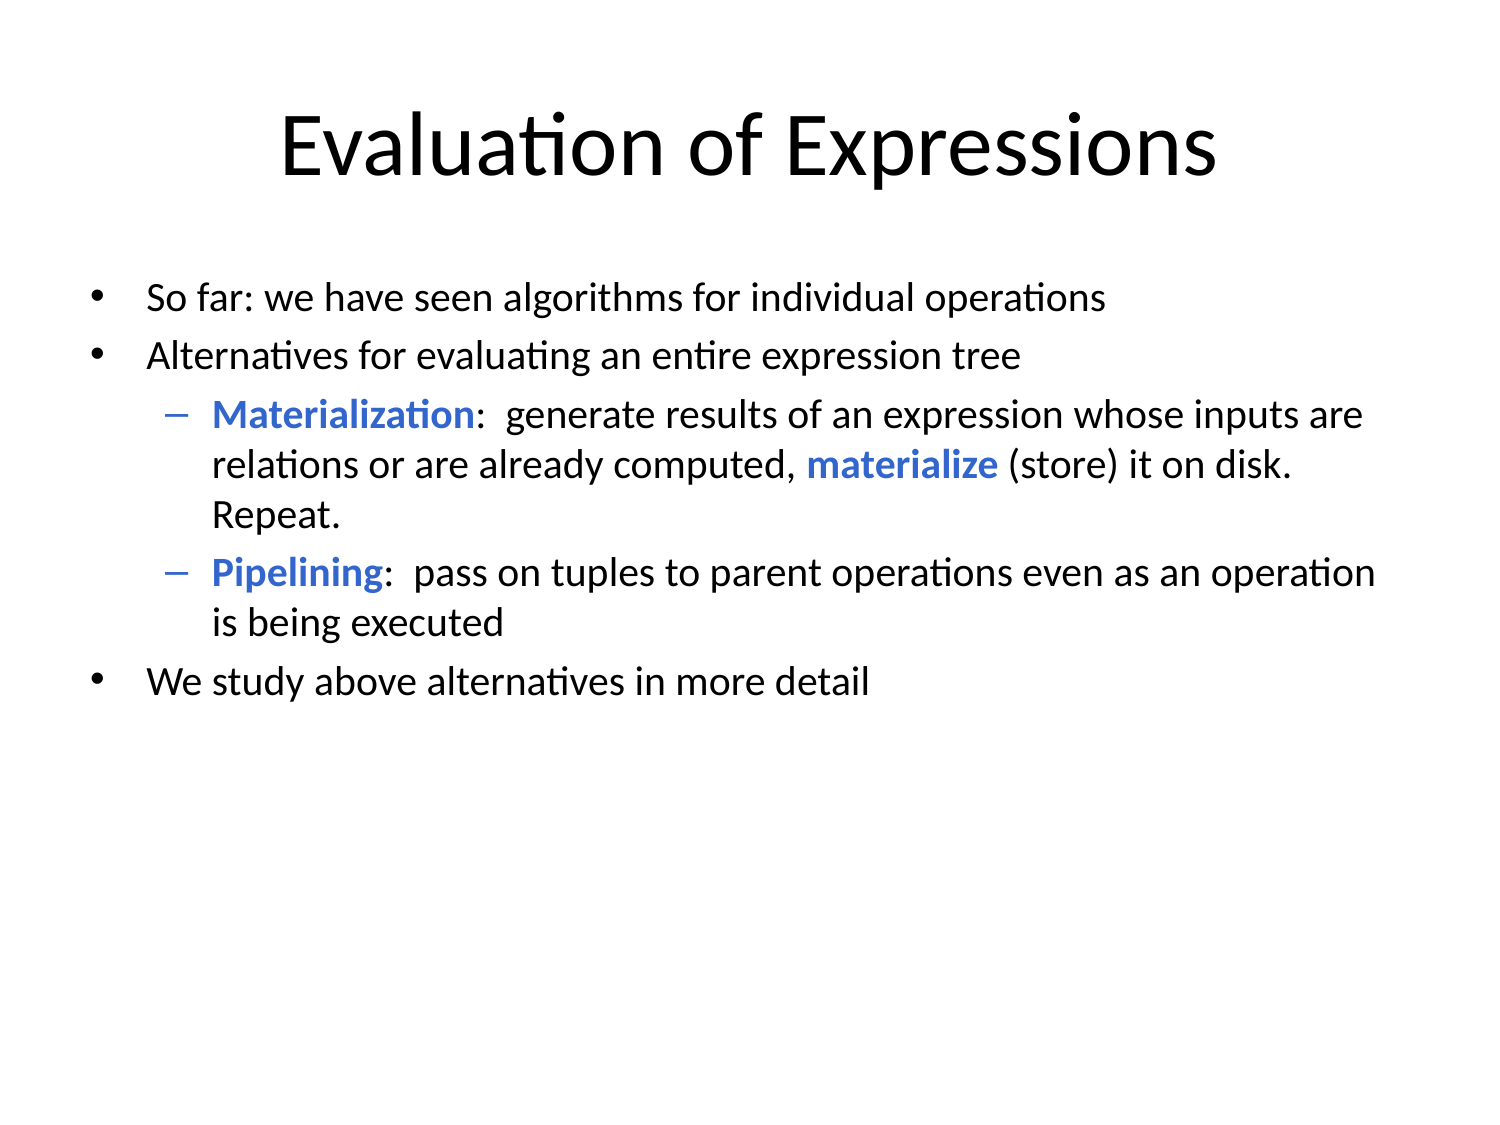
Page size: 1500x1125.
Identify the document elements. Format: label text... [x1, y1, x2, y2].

list So far: we have seen algorithms for individual operations Alternatives for evaluating an entire expression tree Materialization: generate results of an expression whose inputs are relations or are already computed, materialize (store) it on disk. Repeat. Pipelining: pass on tuples to parent operations even as an operation is being executed We study above alternatives in more detail [75, 262, 1425, 1005]
title Evaluation of Expressions [75, 45, 1425, 233]
